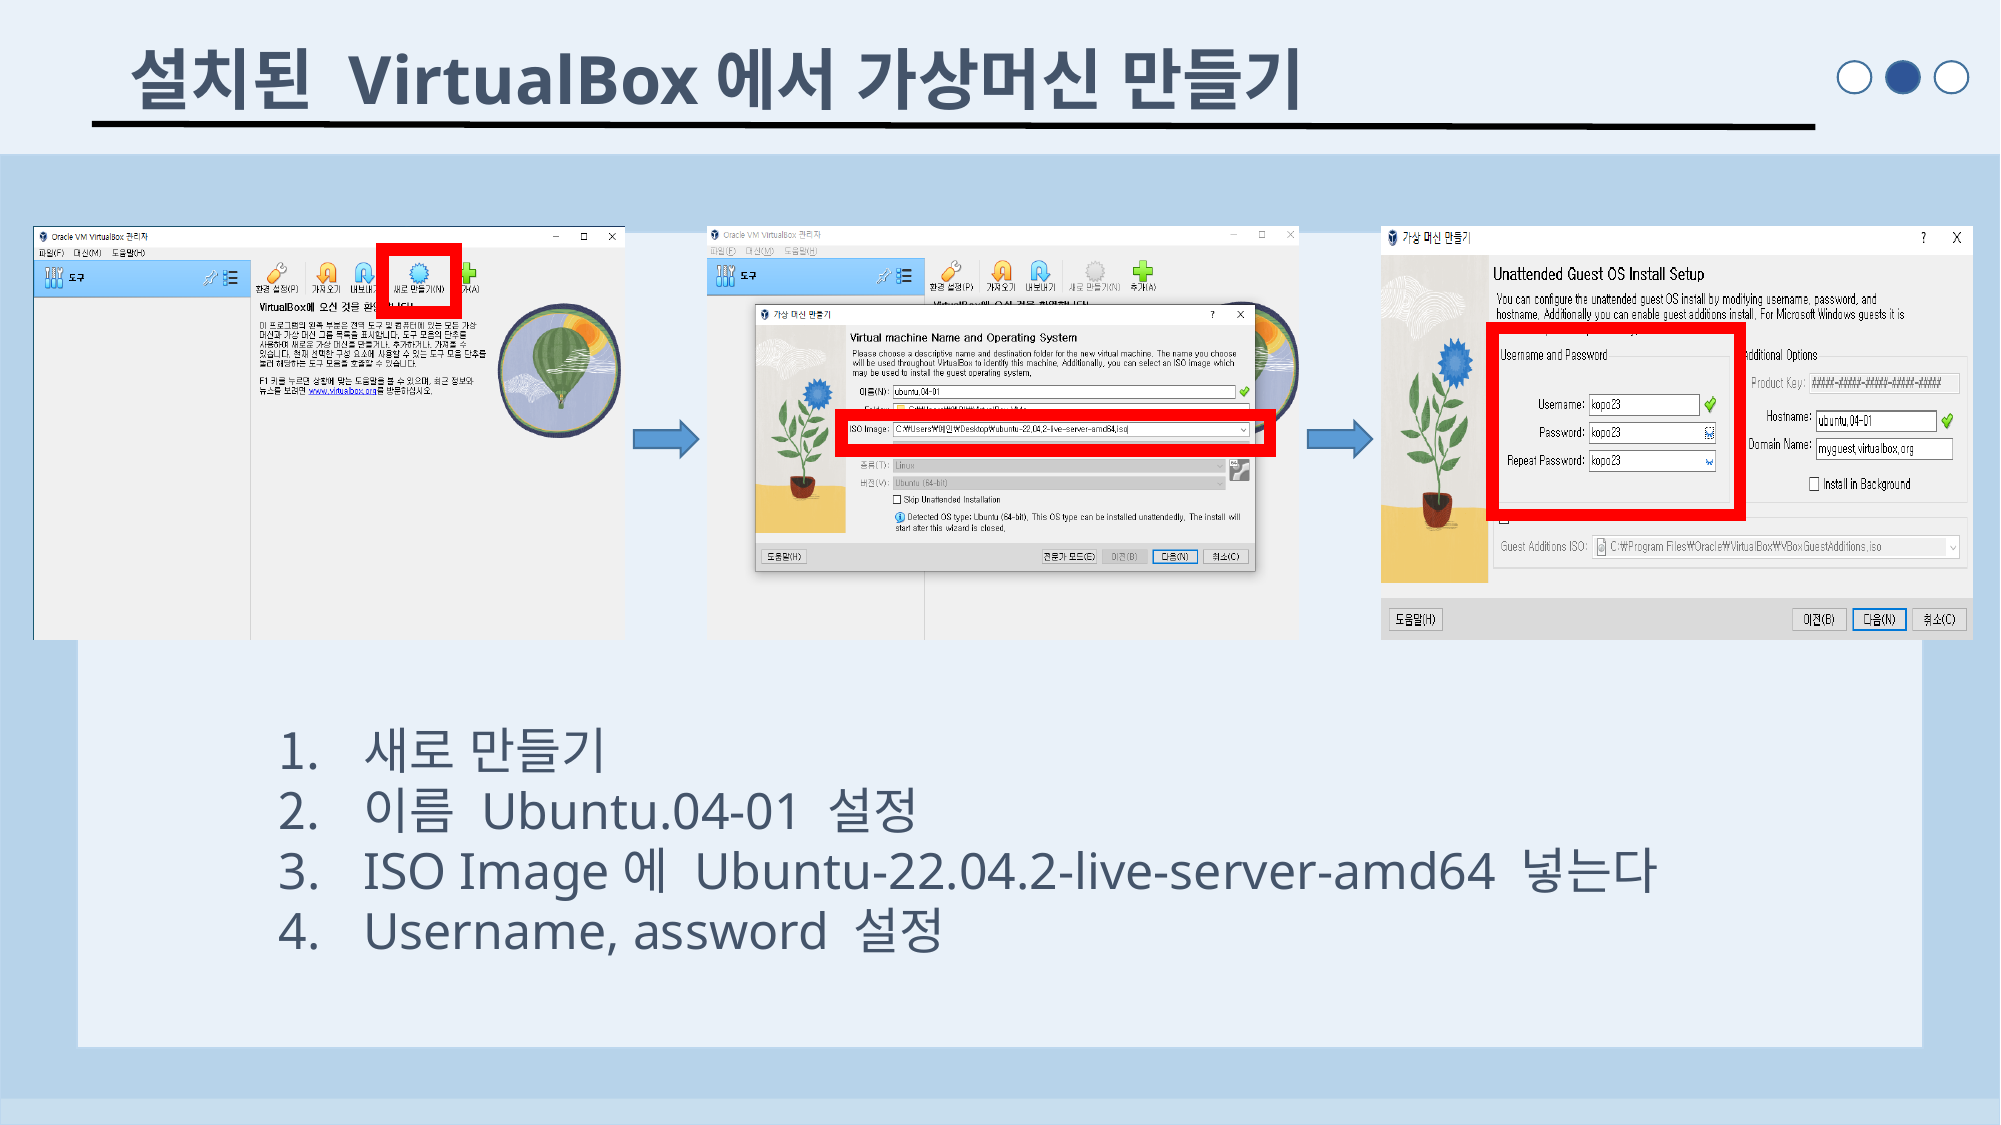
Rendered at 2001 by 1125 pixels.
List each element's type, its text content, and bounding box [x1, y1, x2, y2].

text_box 설치된 VirtualBox에서 가상머신 만들기 [114, 30, 1723, 123]
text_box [91, 123, 1816, 127]
text_box [0, 154, 2000, 1125]
text_box [78, 233, 1922, 1047]
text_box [1837, 61, 1969, 94]
picture [707, 226, 1299, 640]
text_box 새로 만들기 이름 Ubuntu.04-01 설정 ISO Image에 Ubuntu-22.04.2-live-server-amd64 넣는다 Username, assword 설정 [263, 711, 1855, 967]
picture [1381, 226, 1973, 640]
text_box [0, 0, 2000, 154]
text_box [632, 418, 700, 460]
picture [33, 226, 625, 640]
text_box [1306, 418, 1374, 460]
